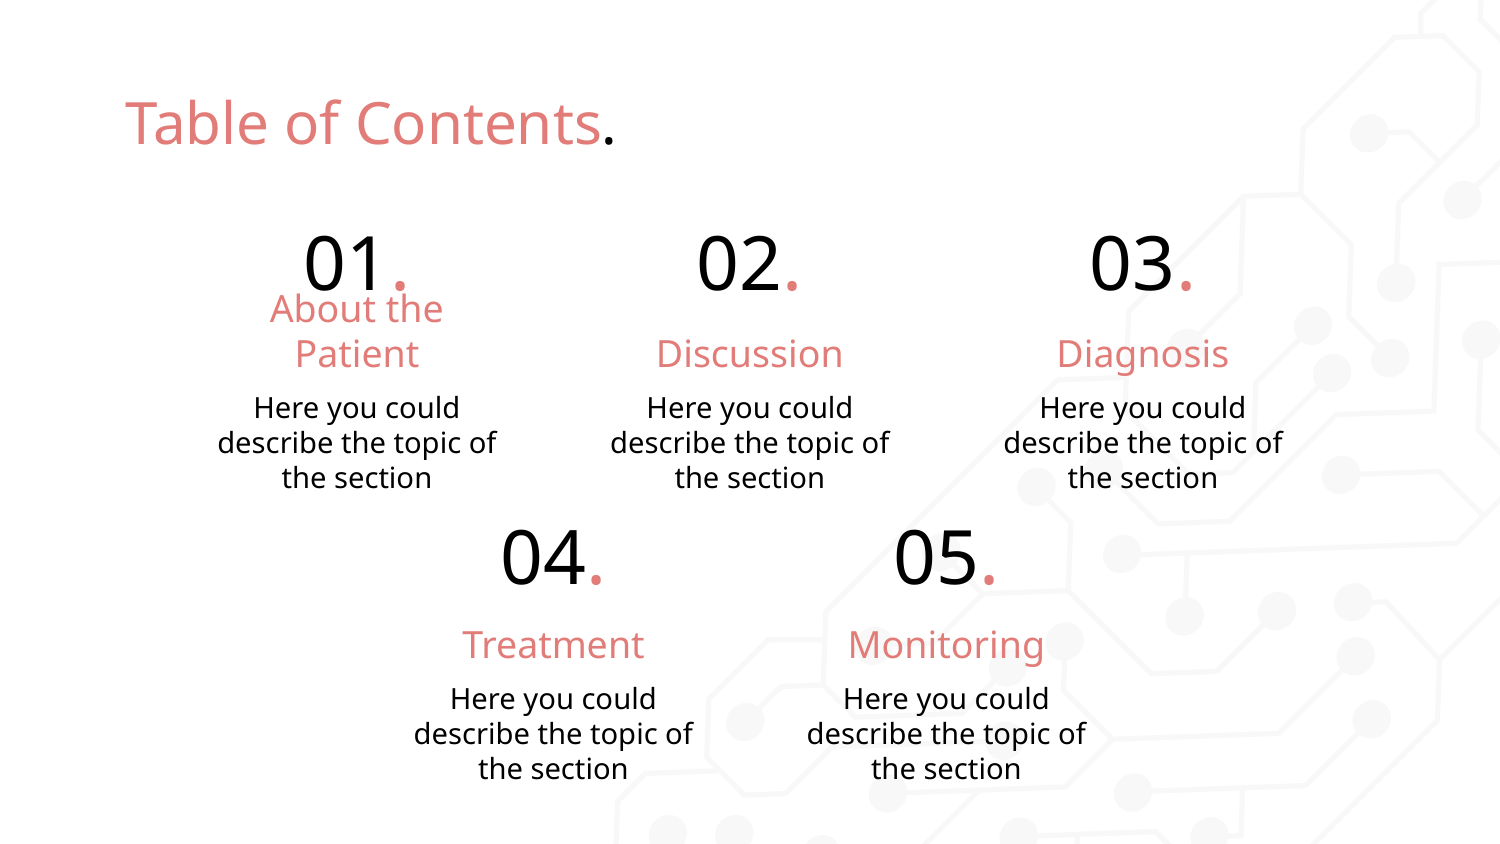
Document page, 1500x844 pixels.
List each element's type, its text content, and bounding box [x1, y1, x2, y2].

title 01. [209, 203, 505, 317]
subtitle Here you could describe the topic of the section [787, 665, 1106, 760]
title Treatment [394, 595, 713, 665]
subtitle Here you could describe the topic of the section [197, 374, 517, 469]
title About the Patient [197, 304, 517, 374]
title Discussion [590, 304, 910, 374]
title 03. [995, 203, 1291, 317]
subtitle Here you could describe the topic of the section [983, 374, 1303, 469]
title 04. [405, 497, 702, 612]
title 05. [798, 497, 1095, 612]
title 02. [602, 203, 898, 317]
title Monitoring [787, 595, 1106, 665]
title Diagnosis [983, 304, 1303, 374]
subtitle Here you could describe the topic of the section [394, 665, 713, 760]
subtitle Here you could describe the topic of the section [590, 374, 910, 469]
title Table of Contents. [110, 71, 889, 166]
